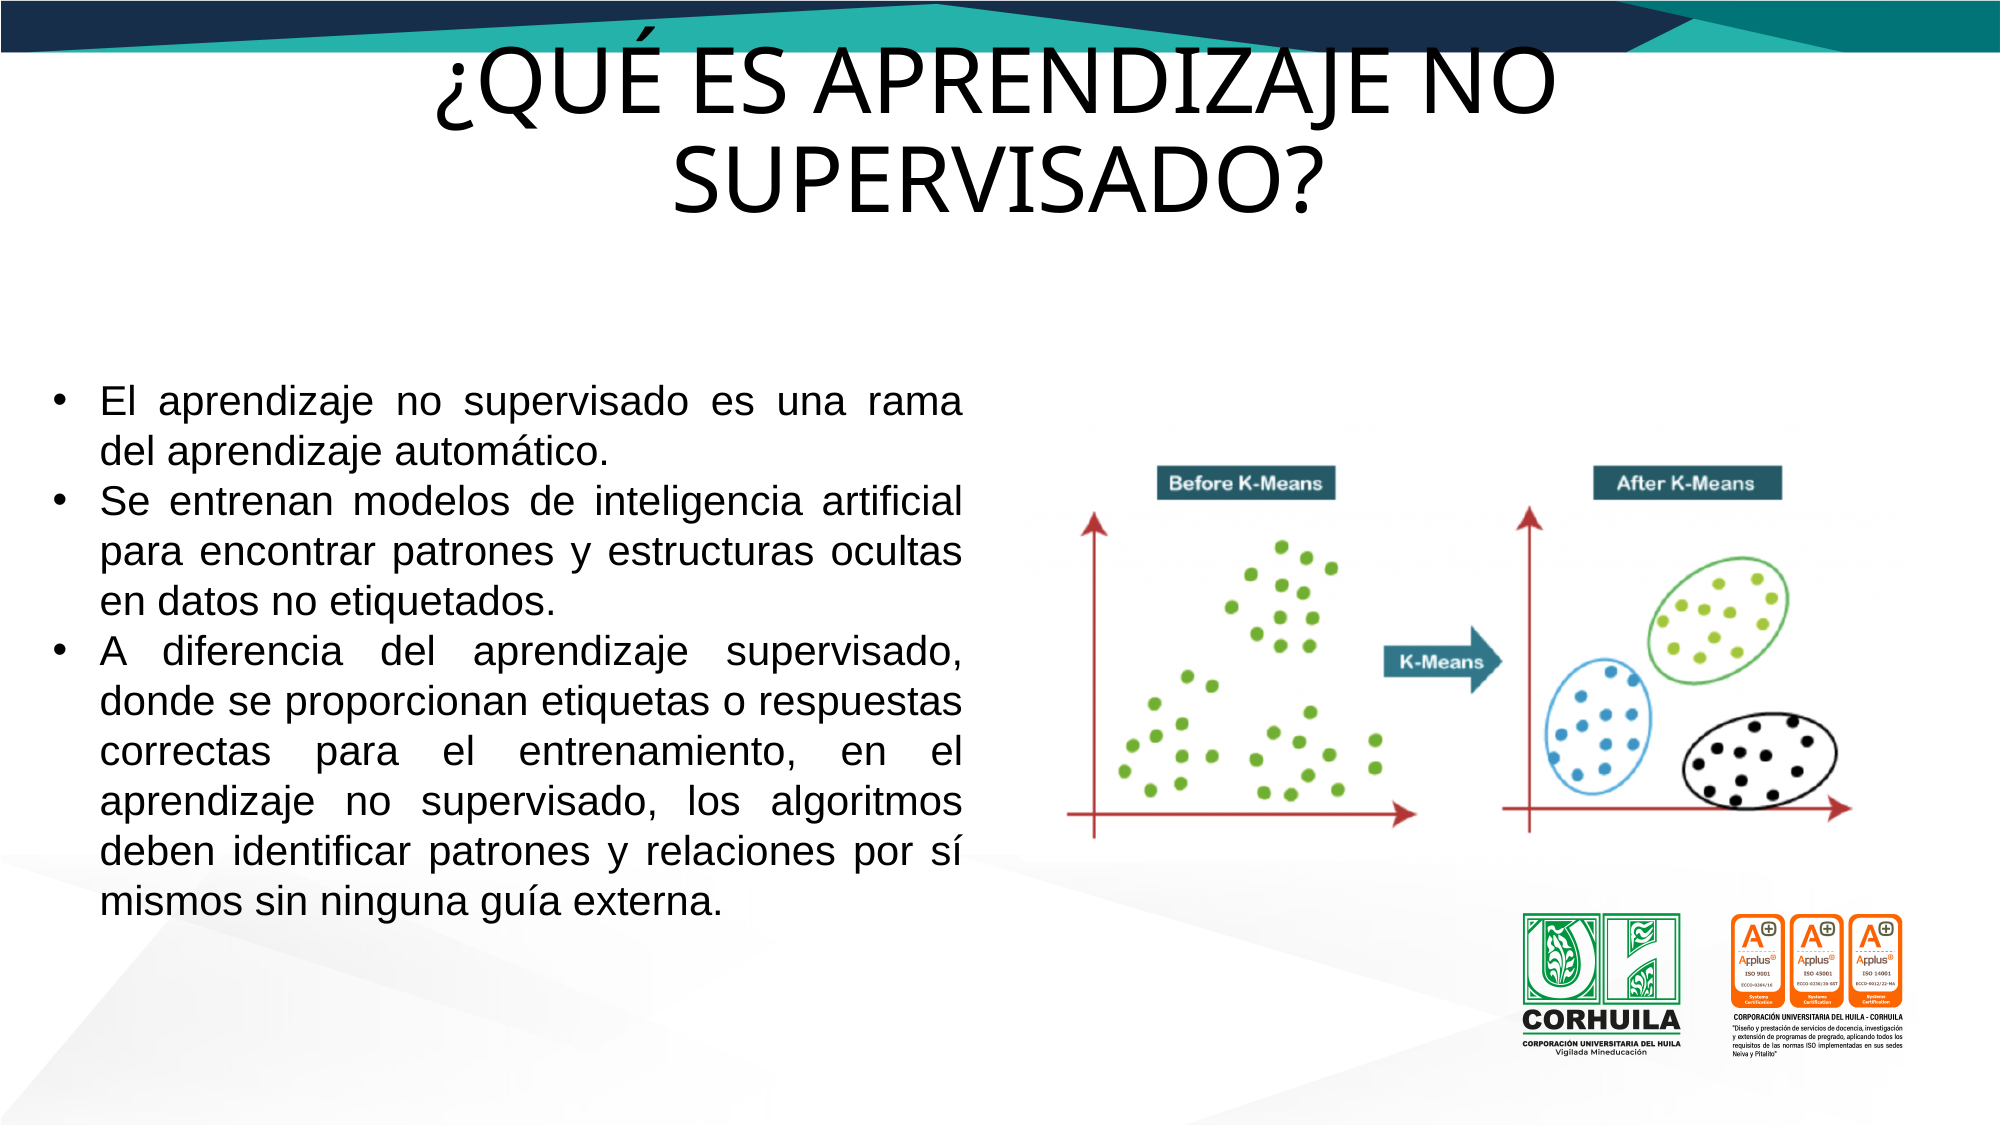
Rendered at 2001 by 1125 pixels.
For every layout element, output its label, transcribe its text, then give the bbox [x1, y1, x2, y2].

text_box El aprendizaje no supervisado es una rama del aprendizaje automático. Se entrenan modelos de inteligencia artificial para encontrar patrones y estructuras ocultas en datos no etiquetados. A diferencia del aprendizaje supervisado, donde se proporcionan etiquetas o respuestas correctas para el entrenamiento, en el aprendizaje no supervisado, los algoritmos deben identificar patrones y relaciones por sí mismos sin ninguna guía externa. [37, 366, 979, 932]
picture [0, 0, 2000, 1125]
title ¿QUÉ ES APRENDIZAJE NO SUPERVISADO? [234, 25, 1762, 243]
